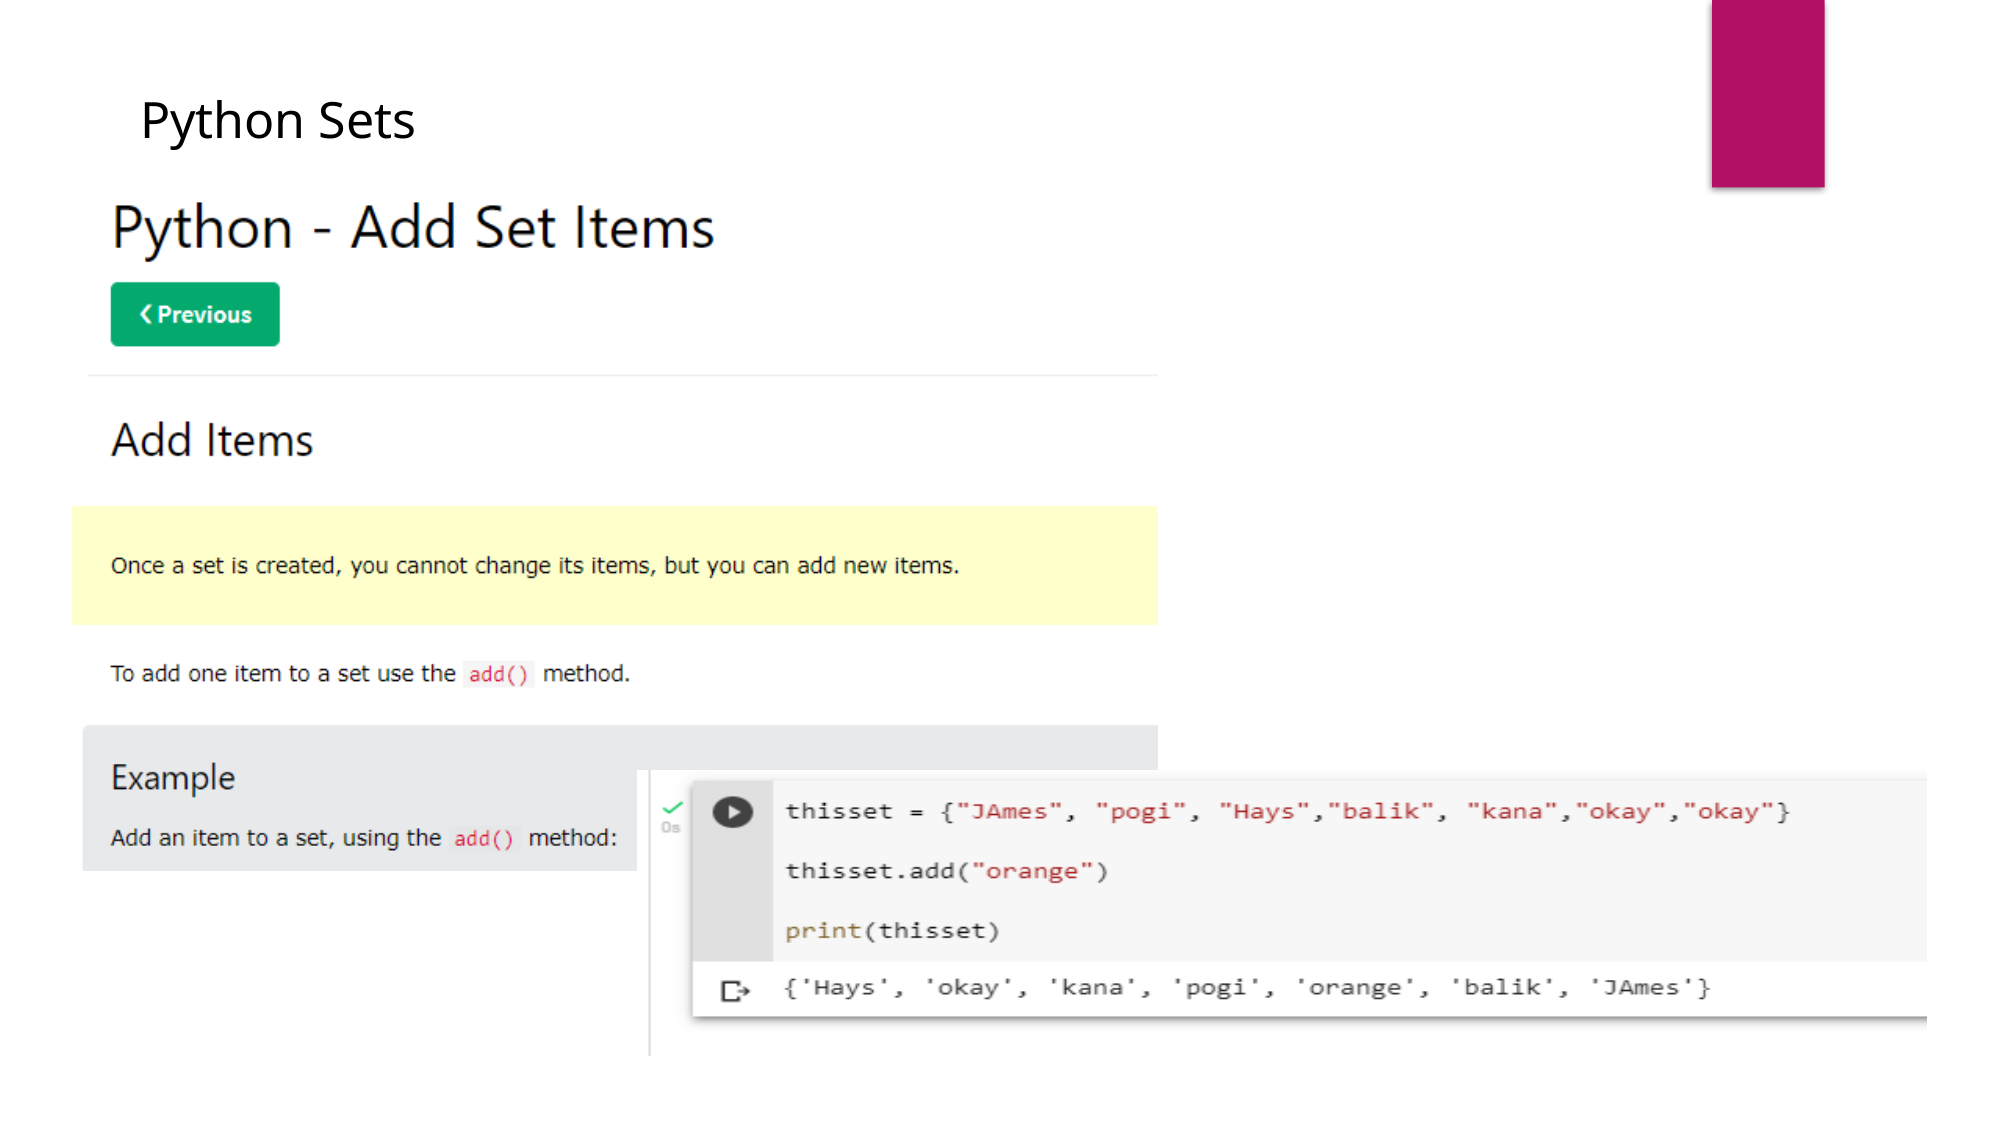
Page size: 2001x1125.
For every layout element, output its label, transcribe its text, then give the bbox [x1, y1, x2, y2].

text_box Python Sets [125, 81, 968, 156]
picture [72, 176, 1928, 1056]
